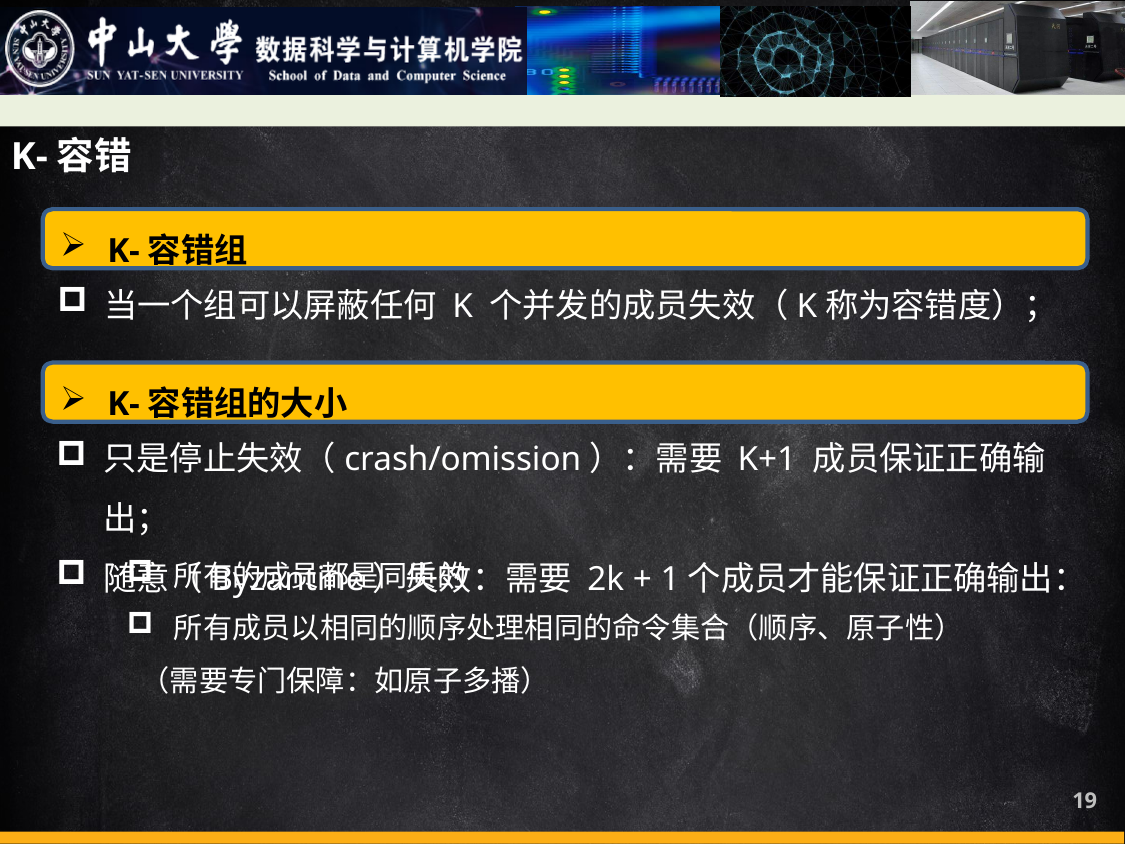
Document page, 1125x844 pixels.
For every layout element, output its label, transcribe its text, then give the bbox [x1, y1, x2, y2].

text_box K-容错 [0, 124, 858, 185]
text_box 只是停止失效（crash/omission）：需要 K+1 成员保证正确输出； 随意（Byzantine）失效：需要 2k + 1个成员才能保证正确输出： [41, 409, 1088, 605]
picture [0, 0, 1125, 97]
text_box K-容错组的大小 [40, 360, 1090, 418]
picture [0, 127, 1125, 831]
text_box K-容错组 [40, 207, 1090, 271]
text_box 当一个组可以屏蔽任何 K 个并发的成员失效（K称为容错度）； [42, 256, 1071, 332]
text_box 所有的成员都是同质的 所有成员以相同的顺序处理相同的命令集合（顺序、原子性） （需要专门保障：如原子多播） [37, 532, 1065, 705]
